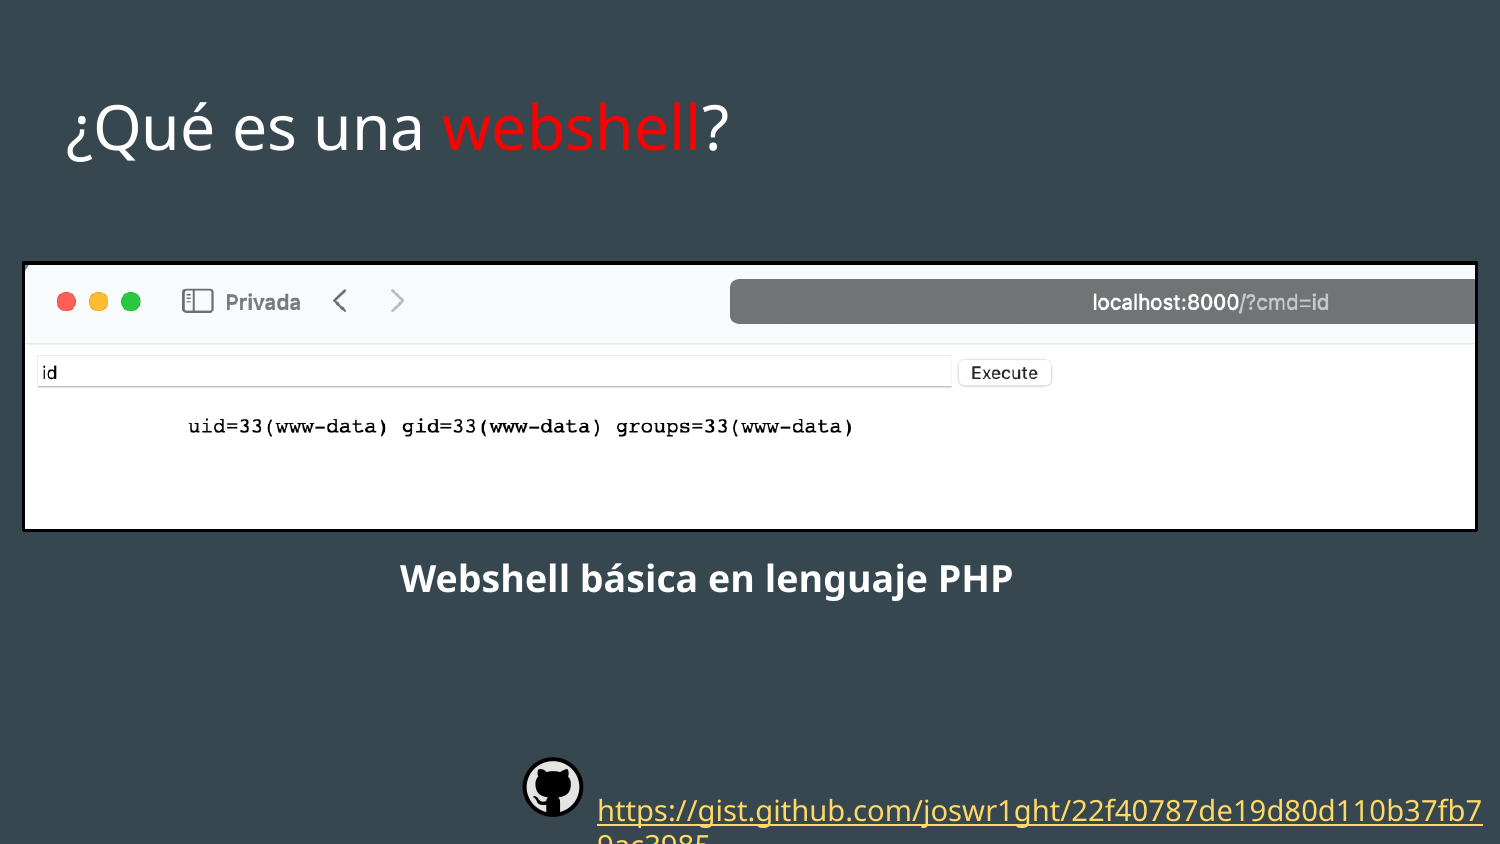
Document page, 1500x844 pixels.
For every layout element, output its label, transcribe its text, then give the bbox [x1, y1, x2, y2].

list https://gist.github.com/joswr1ght/22f40787de19d80d110b37fb79ac3985 [581, 771, 1500, 844]
picture [24, 264, 1476, 529]
list Webshell básica en lenguaje PHP [385, 538, 1048, 628]
title ¿Qué es una webshell? [51, 72, 1449, 167]
picture [520, 752, 587, 822]
